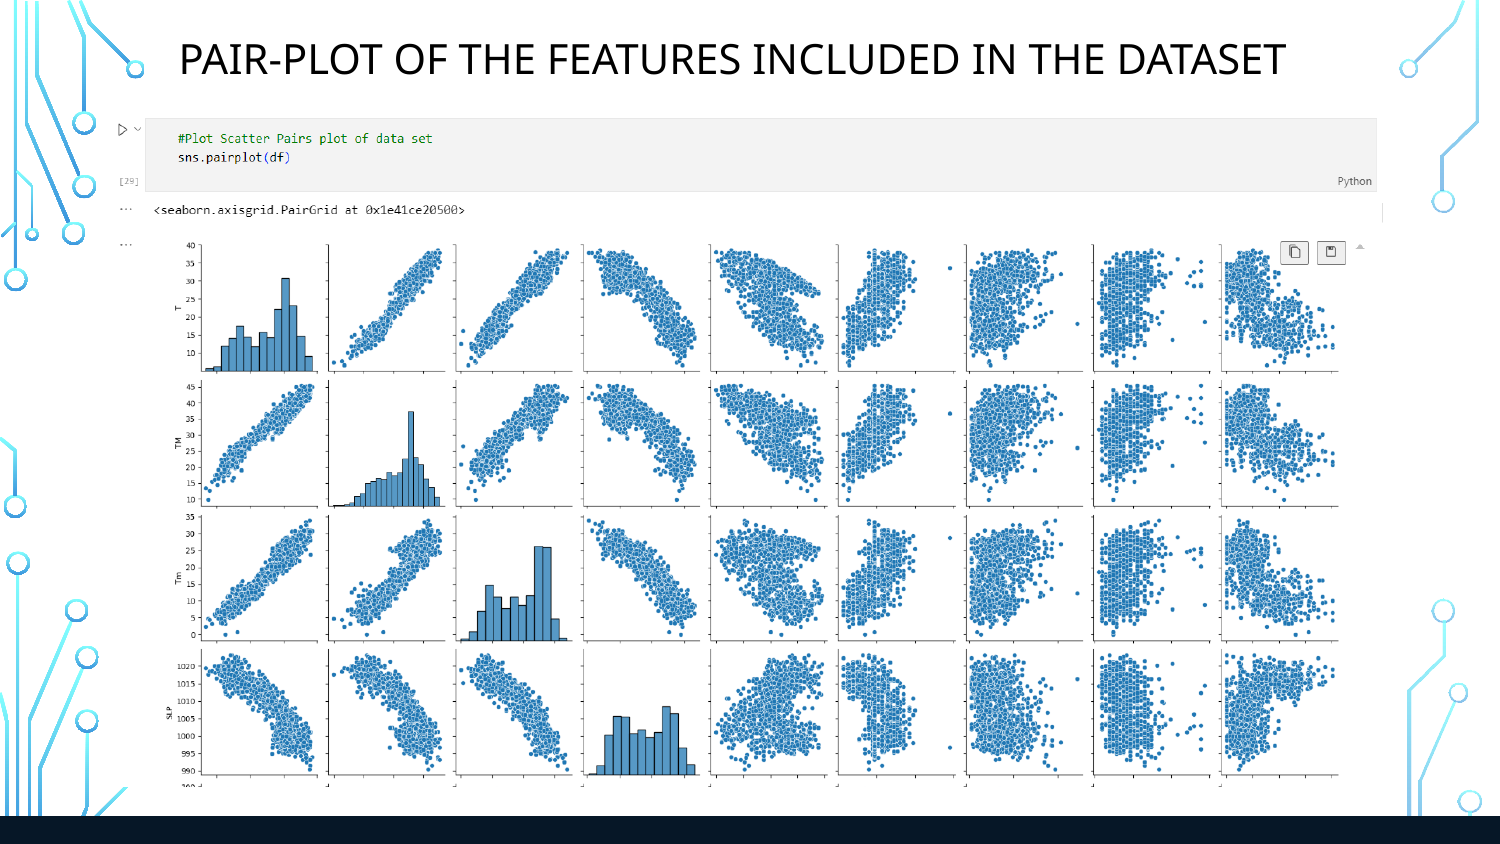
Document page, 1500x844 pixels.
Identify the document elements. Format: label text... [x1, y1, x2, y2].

picture [113, 109, 1384, 787]
text_box PAIR-PLOT OF THE FEATURES INCLUDED IN THE DATASET [163, 17, 1371, 109]
text_box [0, 816, 1500, 844]
